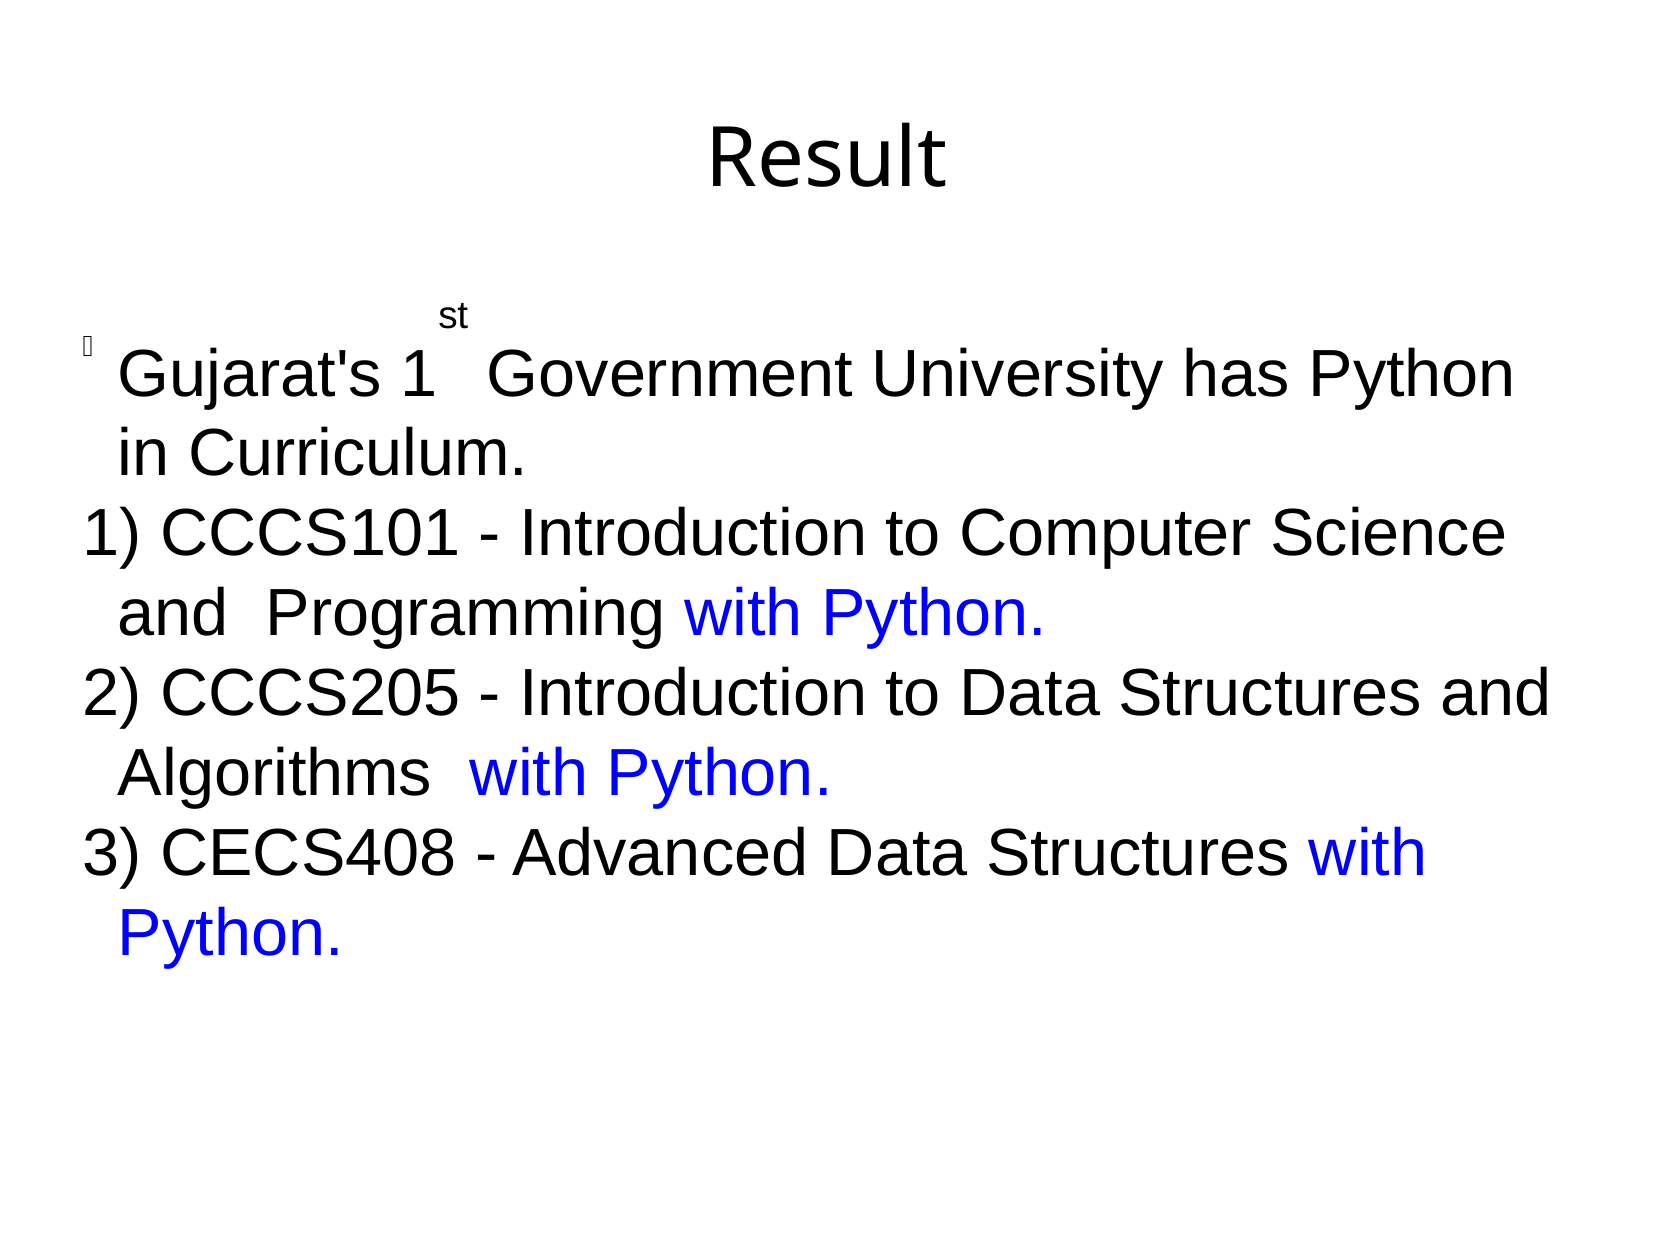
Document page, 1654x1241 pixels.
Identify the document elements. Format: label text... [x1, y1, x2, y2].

text_box Result [82, 49, 1571, 257]
text_box Gujarat's 1st Government University has Python in Curriculum. CCCS101 - Introduction to Computer Science and Programming with Python. CCCS205 - Introduction to Data Structures and Algorithms with Python. CECS408 - Advanced Data Structures with Python. [82, 290, 1571, 1010]
